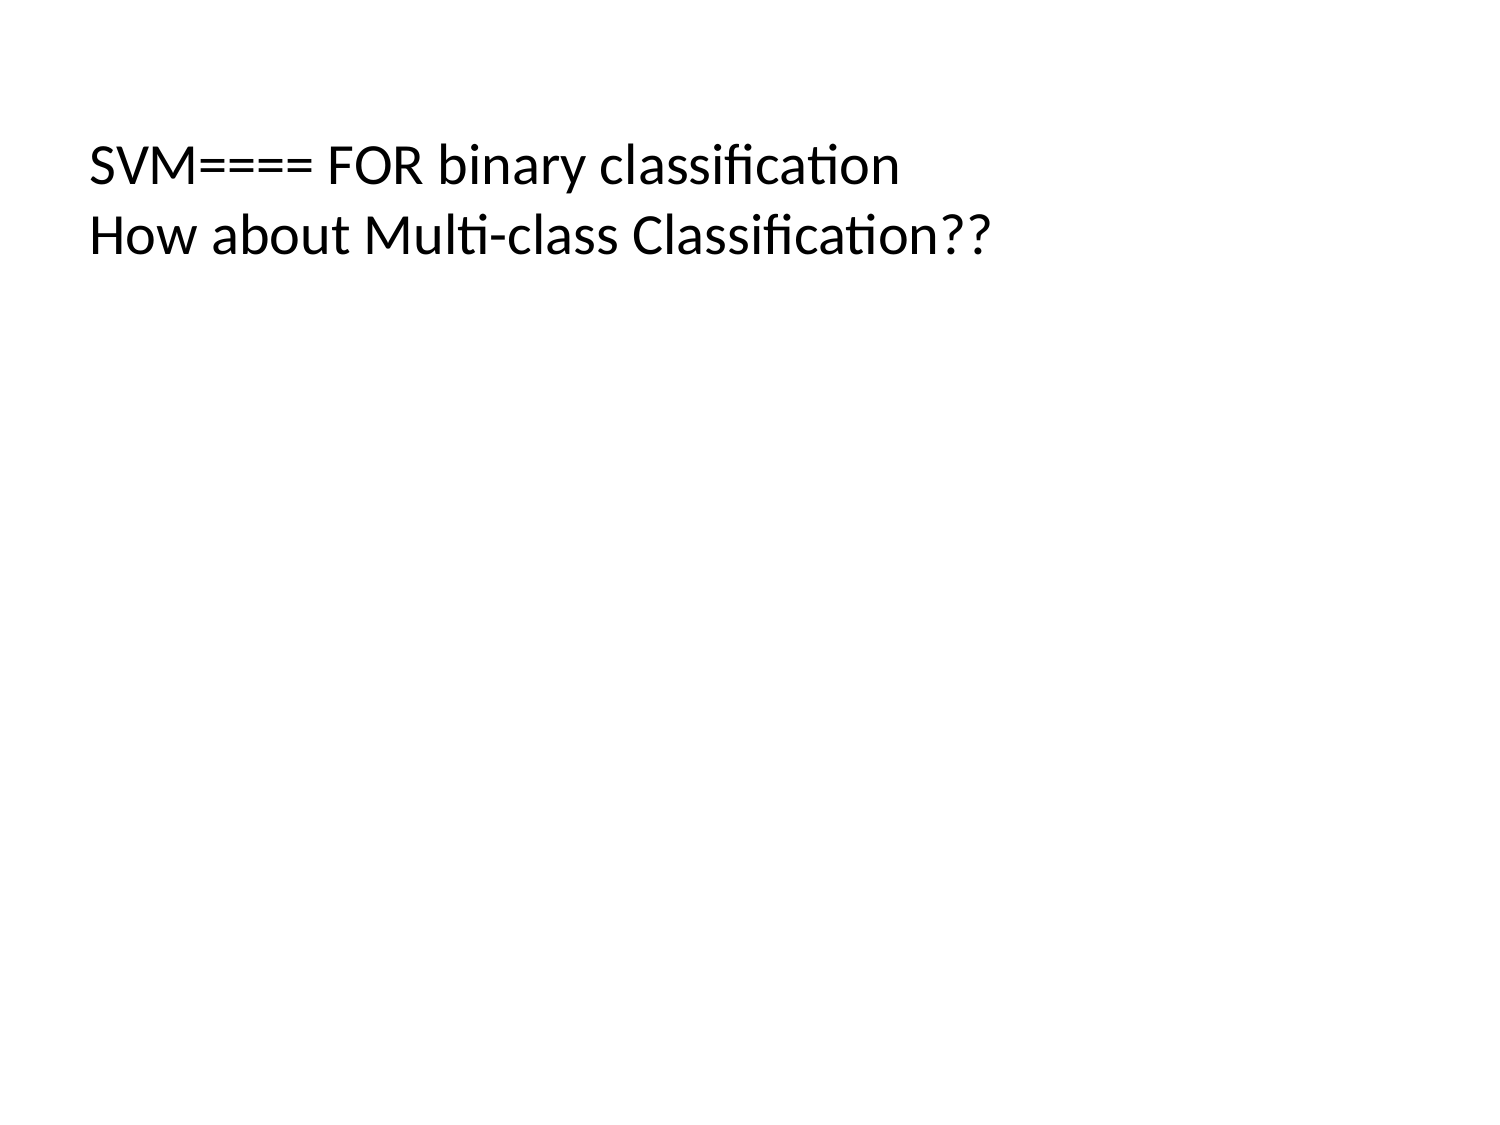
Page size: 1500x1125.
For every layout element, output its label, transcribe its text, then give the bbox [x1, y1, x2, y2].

text_box SVM==== FOR binary classification How about Multi-class Classification?? [75, 118, 1469, 344]
